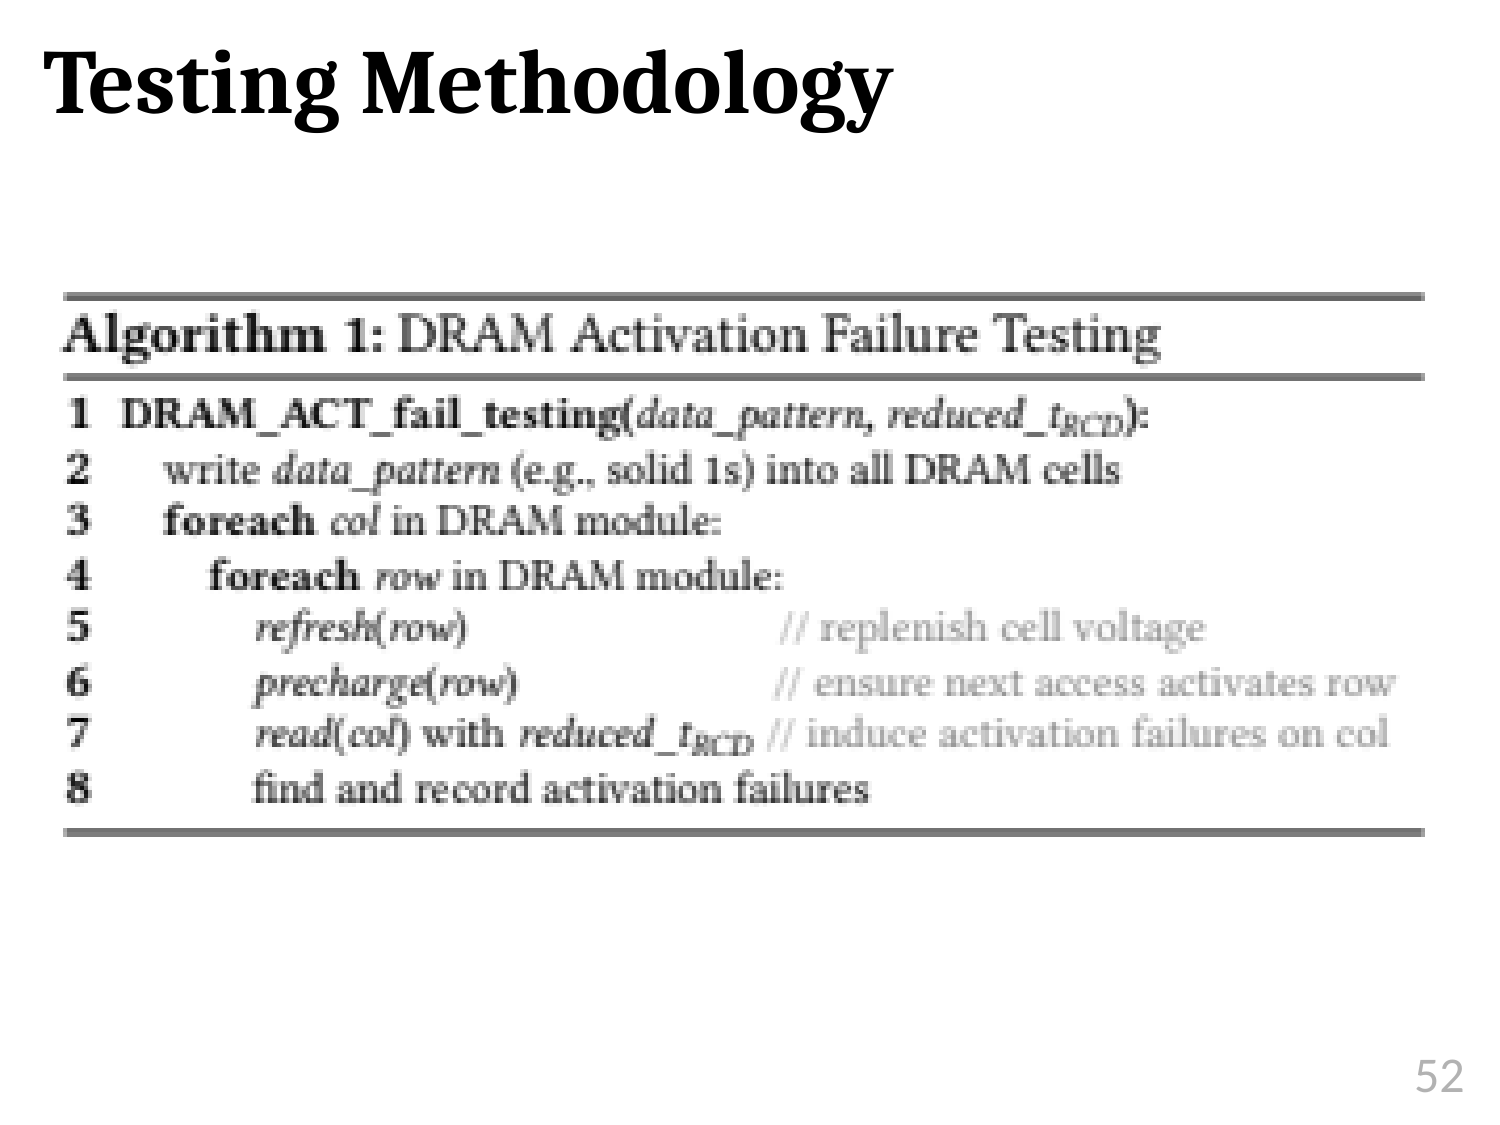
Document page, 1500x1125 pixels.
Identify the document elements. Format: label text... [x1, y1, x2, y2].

text_box Testing Methodology [28, 23, 1457, 145]
slide_number 52 [1059, 1042, 1480, 1103]
picture [55, 284, 1430, 841]
